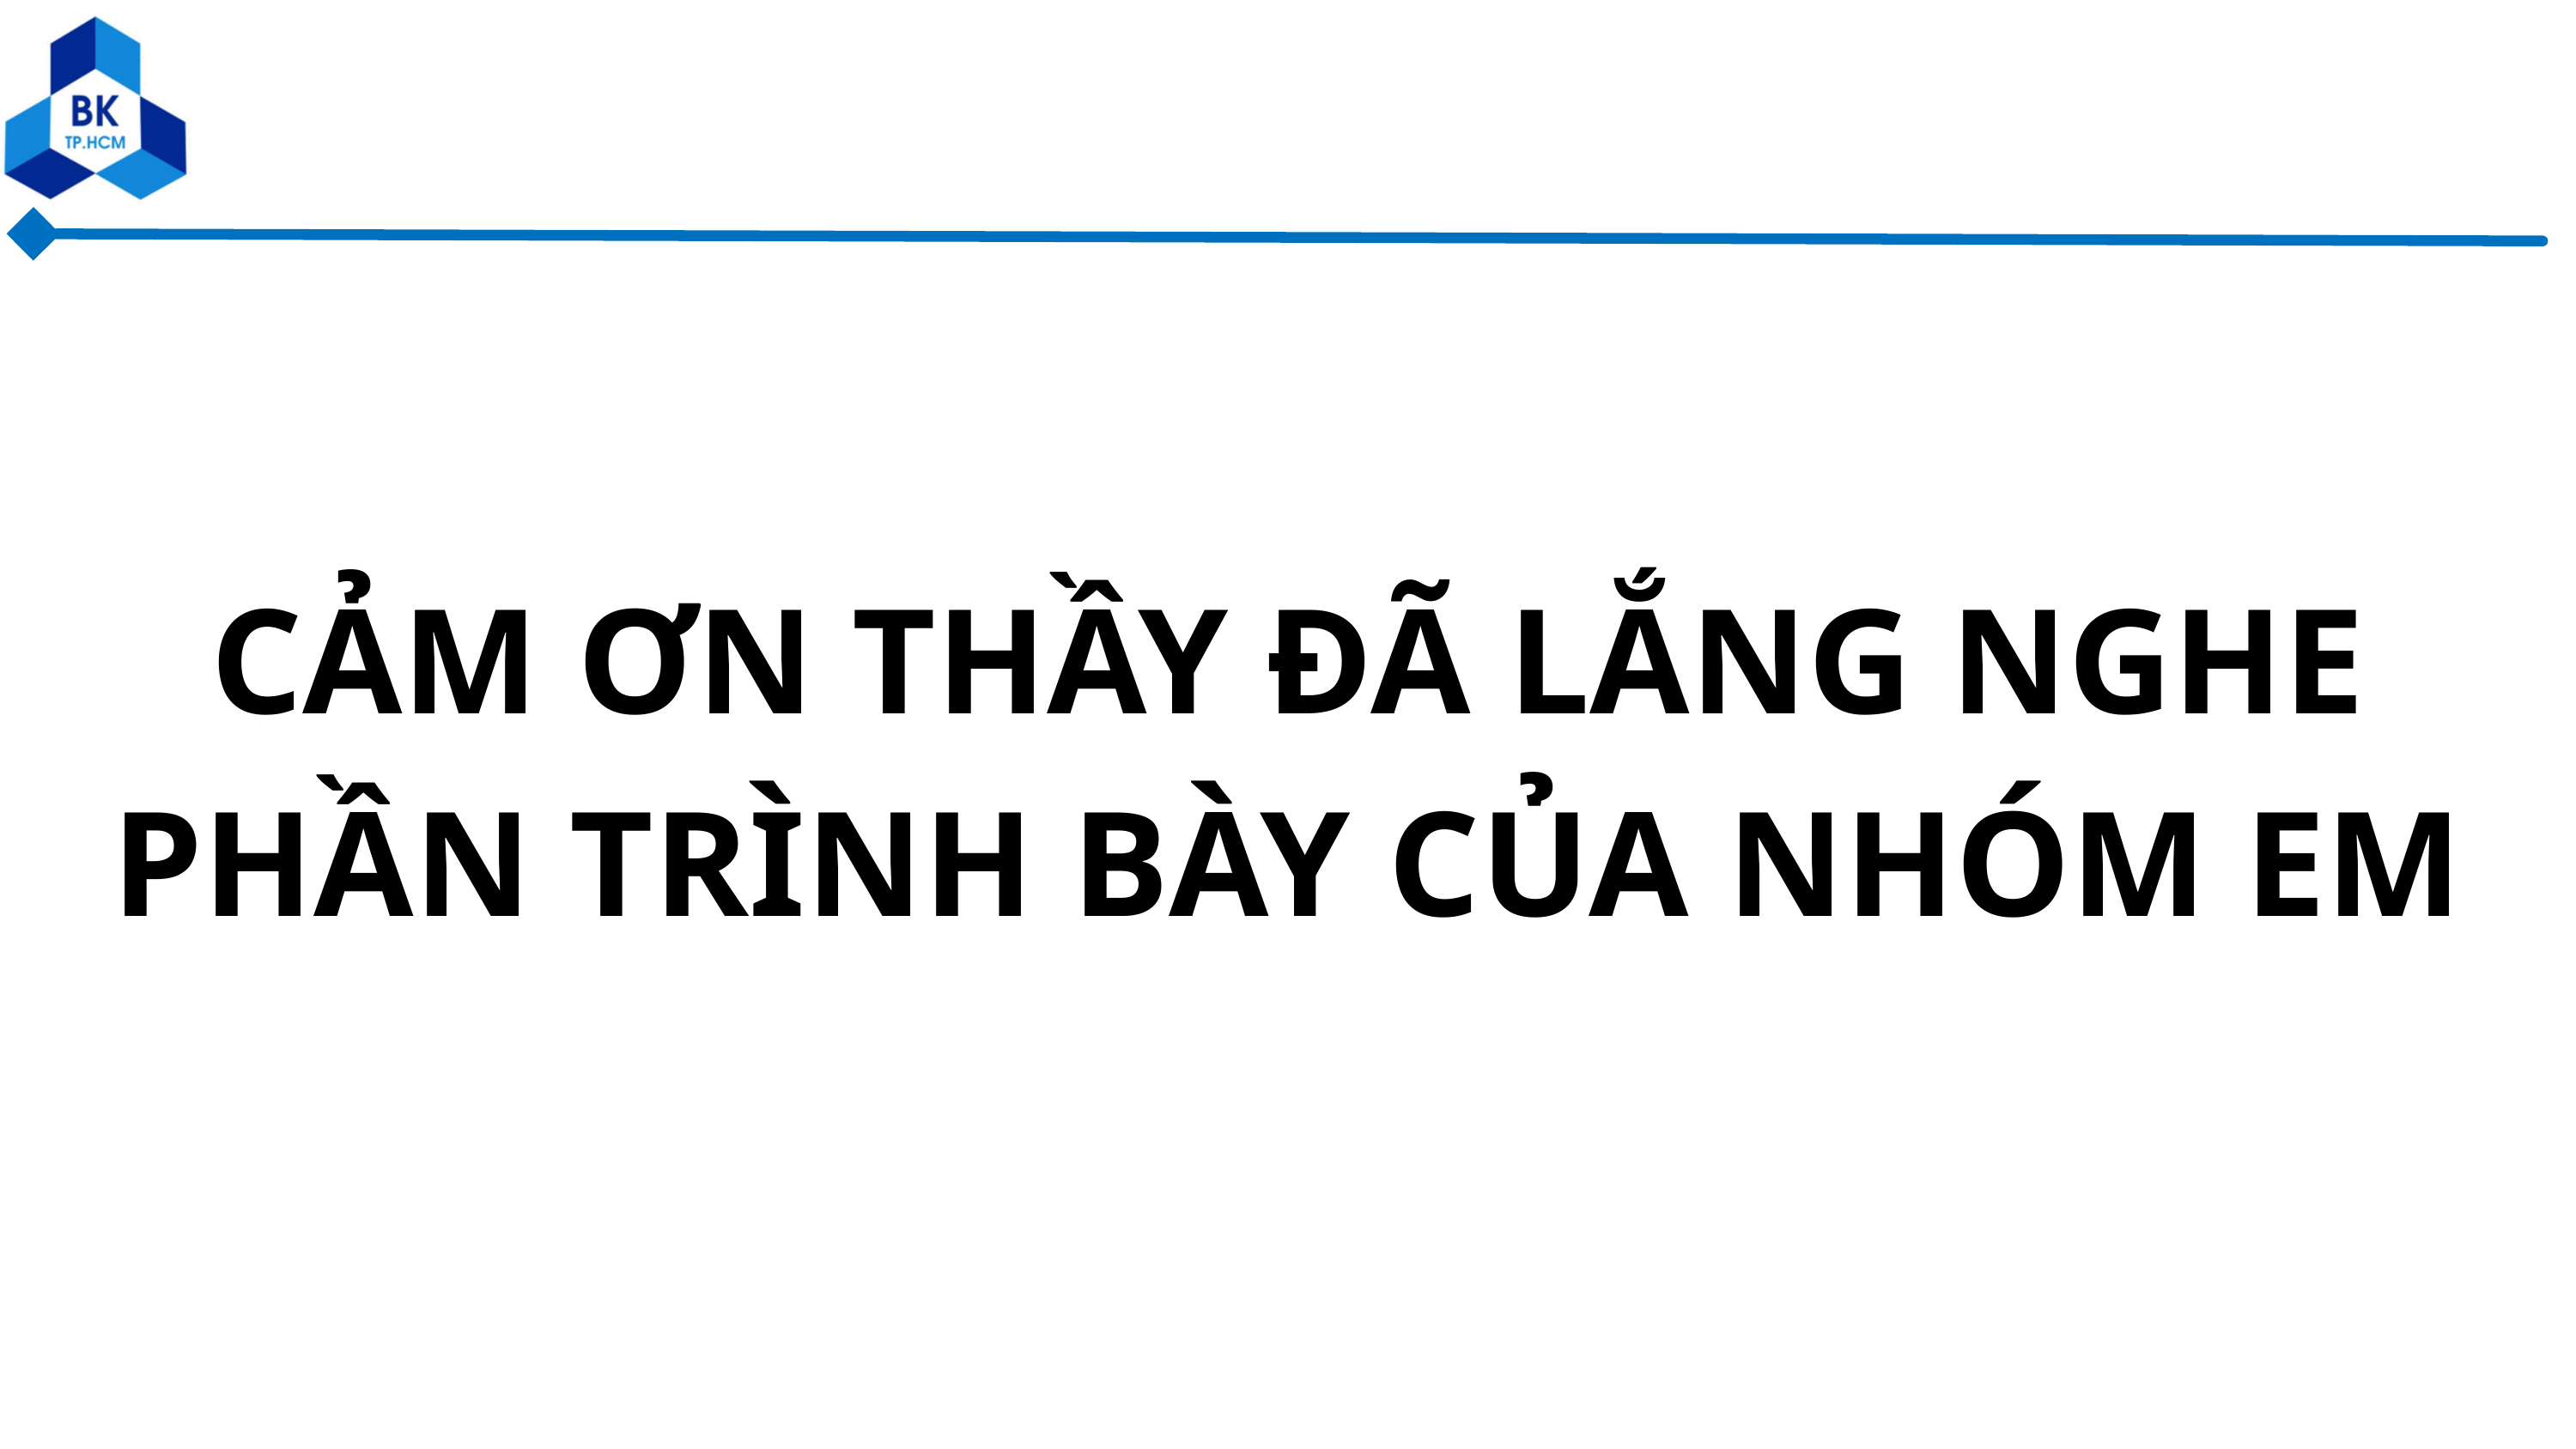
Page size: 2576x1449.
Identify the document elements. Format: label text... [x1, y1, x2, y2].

text_box [0, 13, 191, 204]
text_box CẢM ƠN THẦY ĐÃ LẮNG NGHE PHẦN TRÌNH BÀY CỦA NHÓM EM [82, 539, 2494, 946]
text_box [24, 225, 2543, 243]
